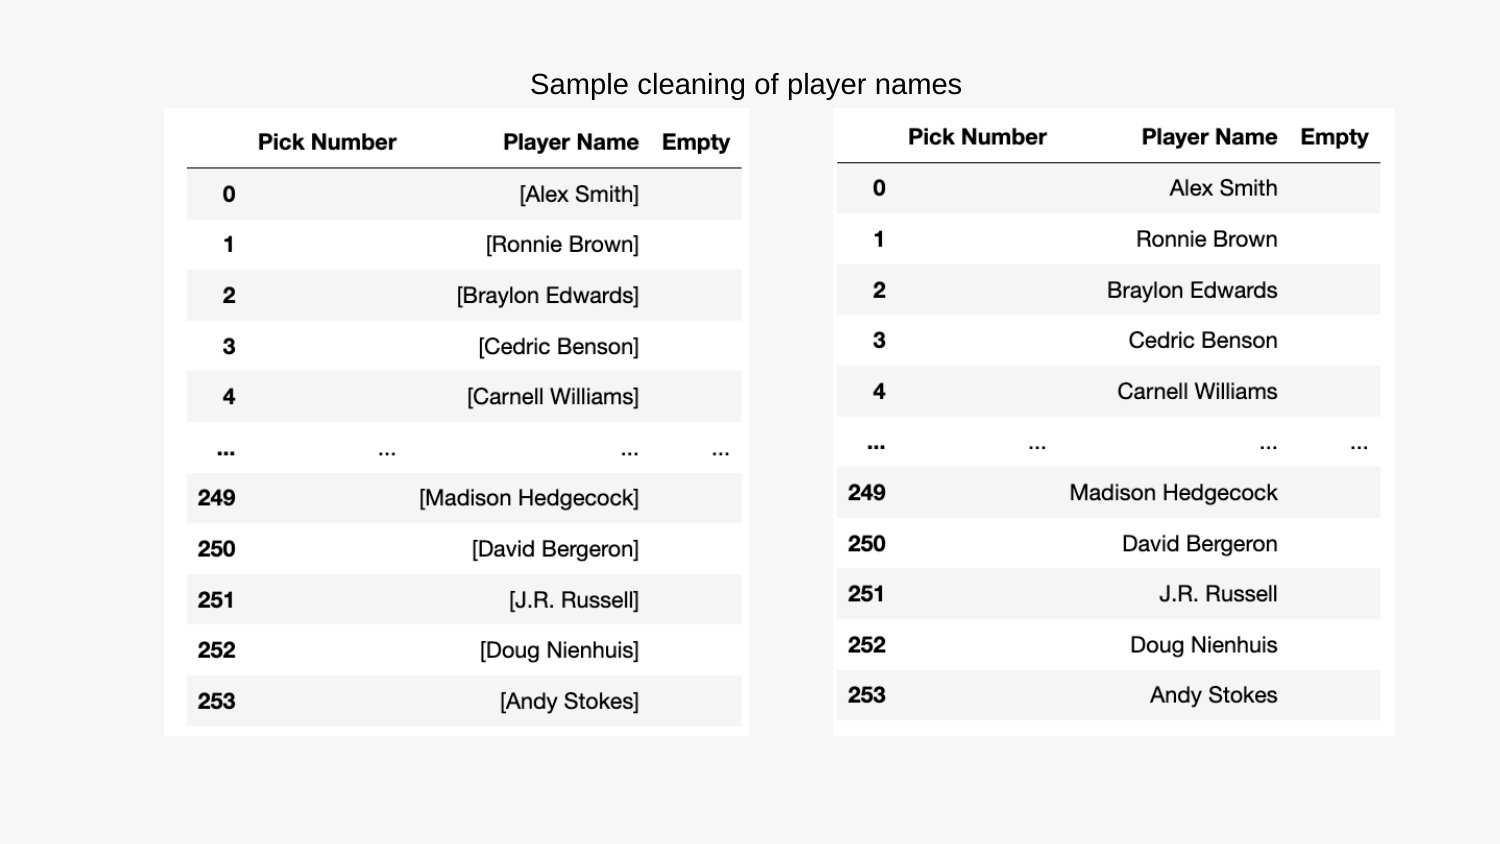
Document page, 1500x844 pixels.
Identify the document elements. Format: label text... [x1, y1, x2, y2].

picture [833, 108, 1394, 736]
picture [164, 108, 751, 736]
text_box Sample cleaning of player names [515, 57, 985, 108]
